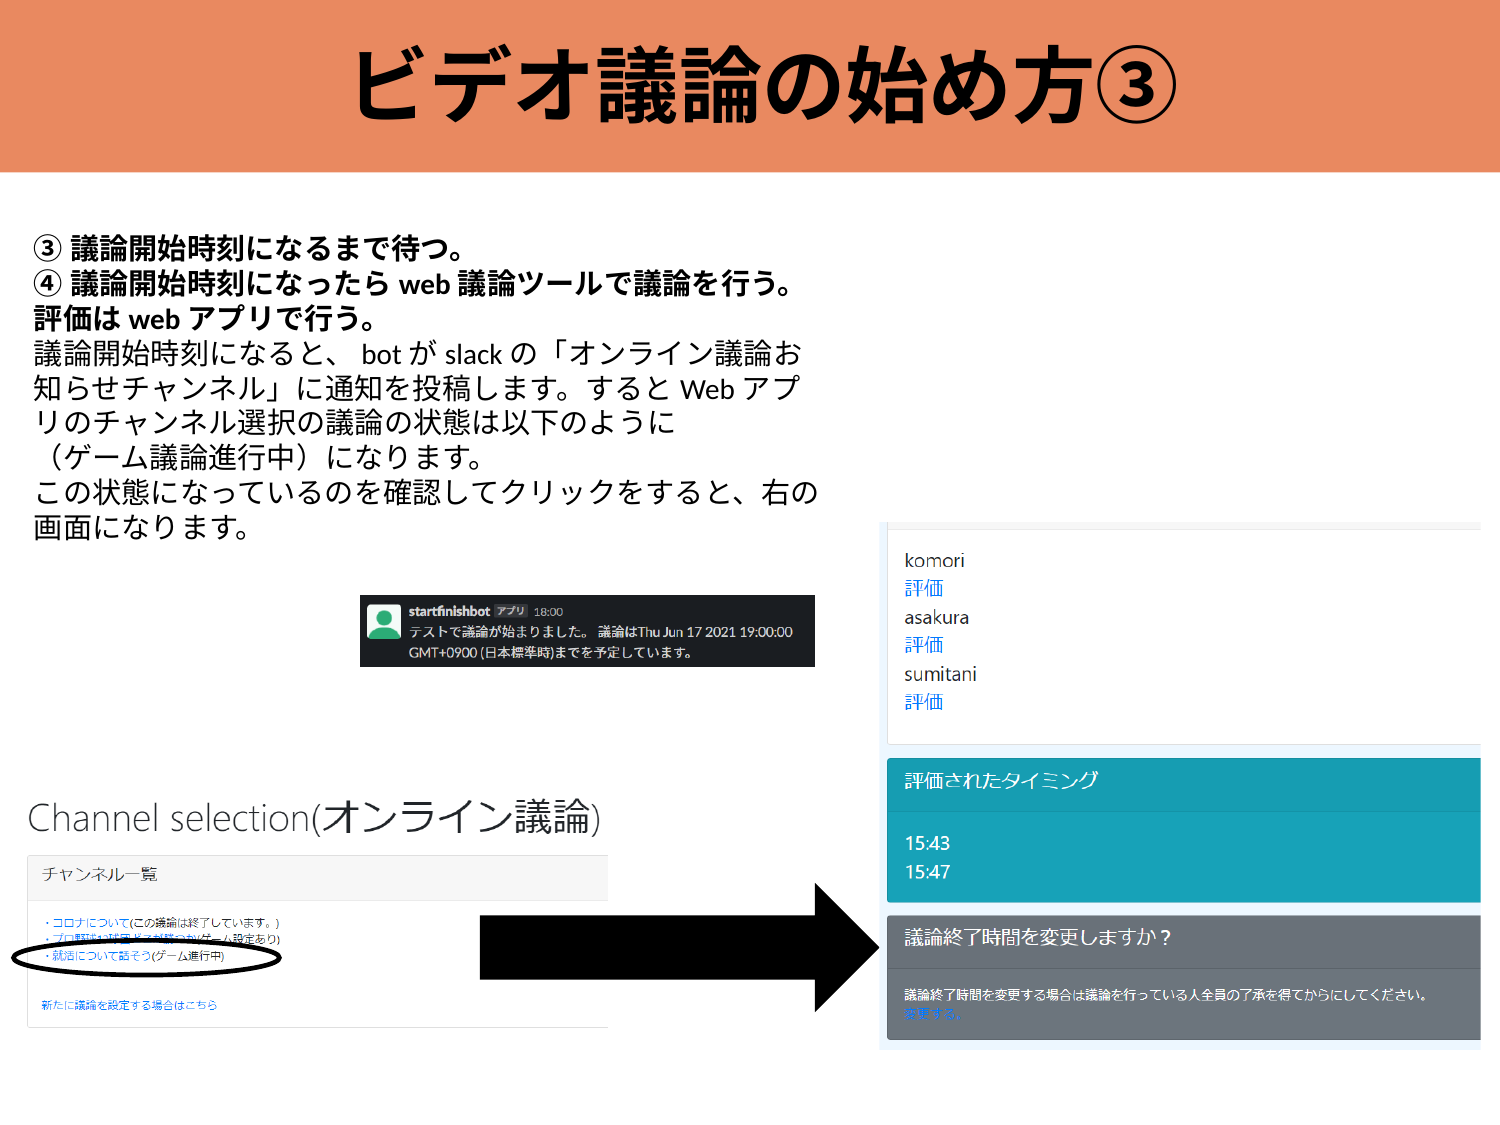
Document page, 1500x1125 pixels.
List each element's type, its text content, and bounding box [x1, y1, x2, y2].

text_box [608, 882, 879, 1013]
picture [360, 595, 815, 667]
text_box ③議論開始時刻になるまで待つ。 ④議論開始時刻になったらweb議論ツールで議論を行う。評価はwebアプリで行う。 議論開始時刻になると、botがslackの「オンライン議論お知らせチャンネル」に通知を投稿します。するとWebアプリのチャンネル選択の議論の状態は以下のように （ゲーム議論進行中）になります。 この状態になっているのを確認してクリックをすると、右の画面になります。 [19, 222, 840, 553]
picture [879, 522, 1481, 1050]
text_box ビデオ議論の始め方③ [0, 0, 1500, 174]
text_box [13, 795, 608, 1031]
